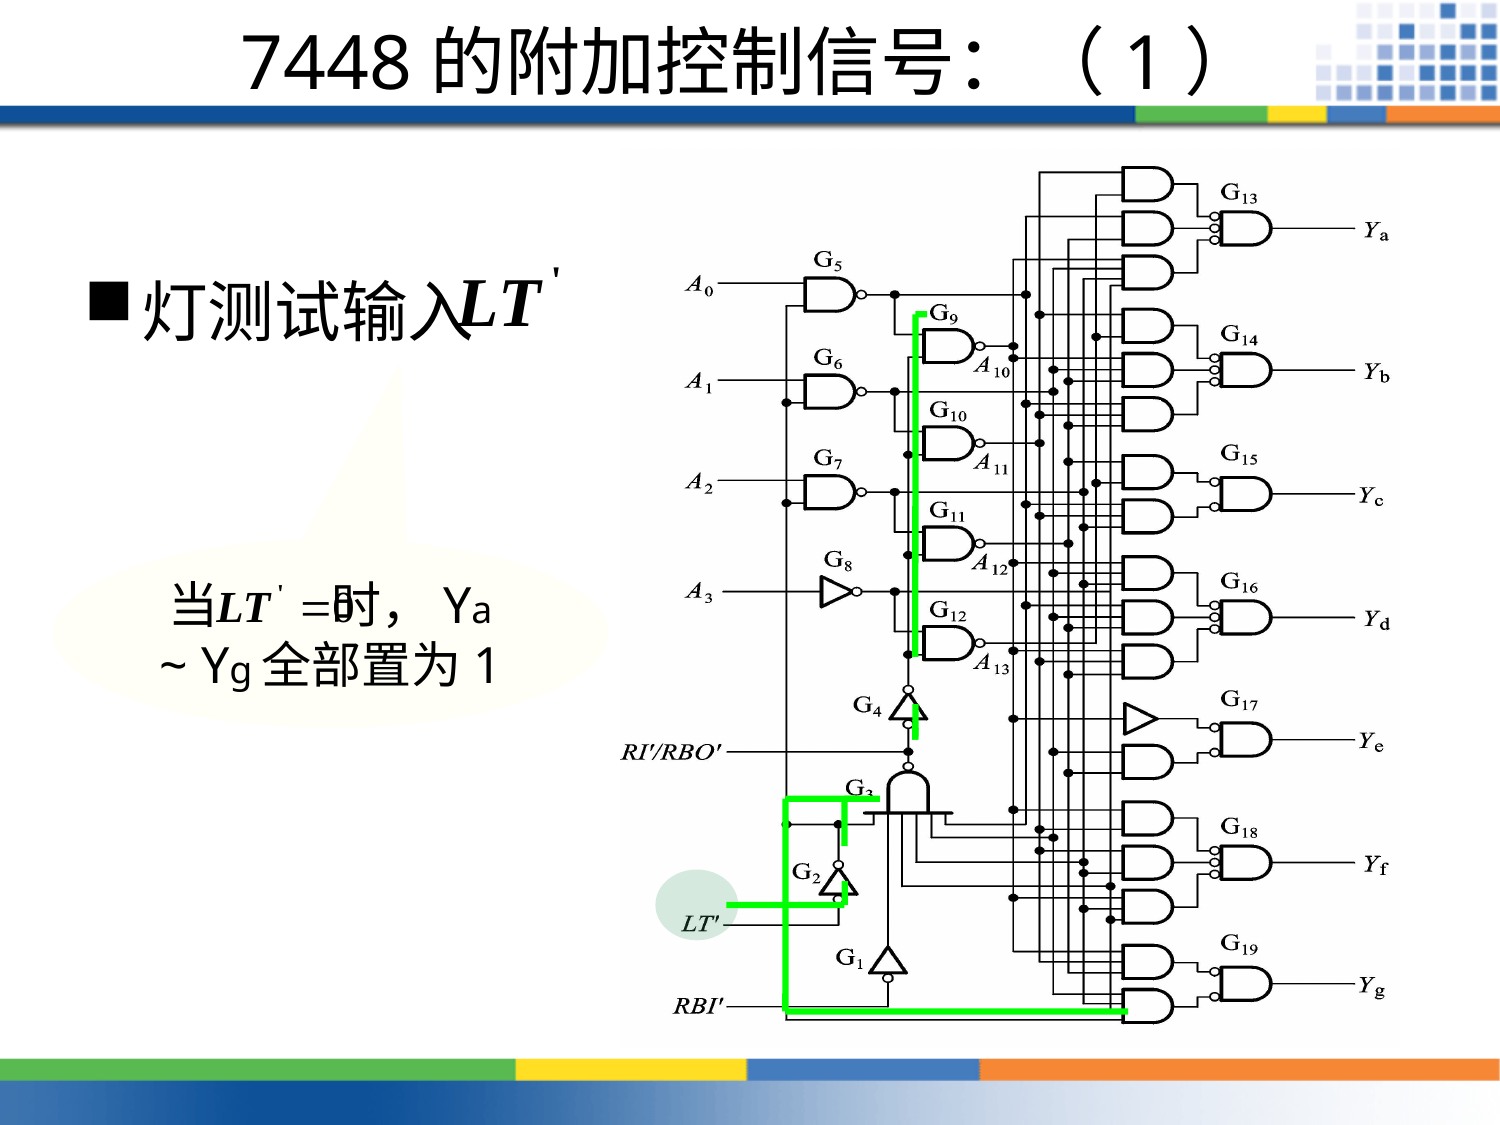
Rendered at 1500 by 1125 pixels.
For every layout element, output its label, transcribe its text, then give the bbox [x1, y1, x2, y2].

text_box 当 时，Ya ~ Yg全部置为1 [53, 362, 609, 728]
title 7448的附加控制信号：（1） [74, 0, 1426, 120]
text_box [442, 250, 577, 339]
picture [0, 0, 1500, 1125]
list 灯测试输入 [69, 262, 614, 1019]
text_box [207, 573, 361, 634]
